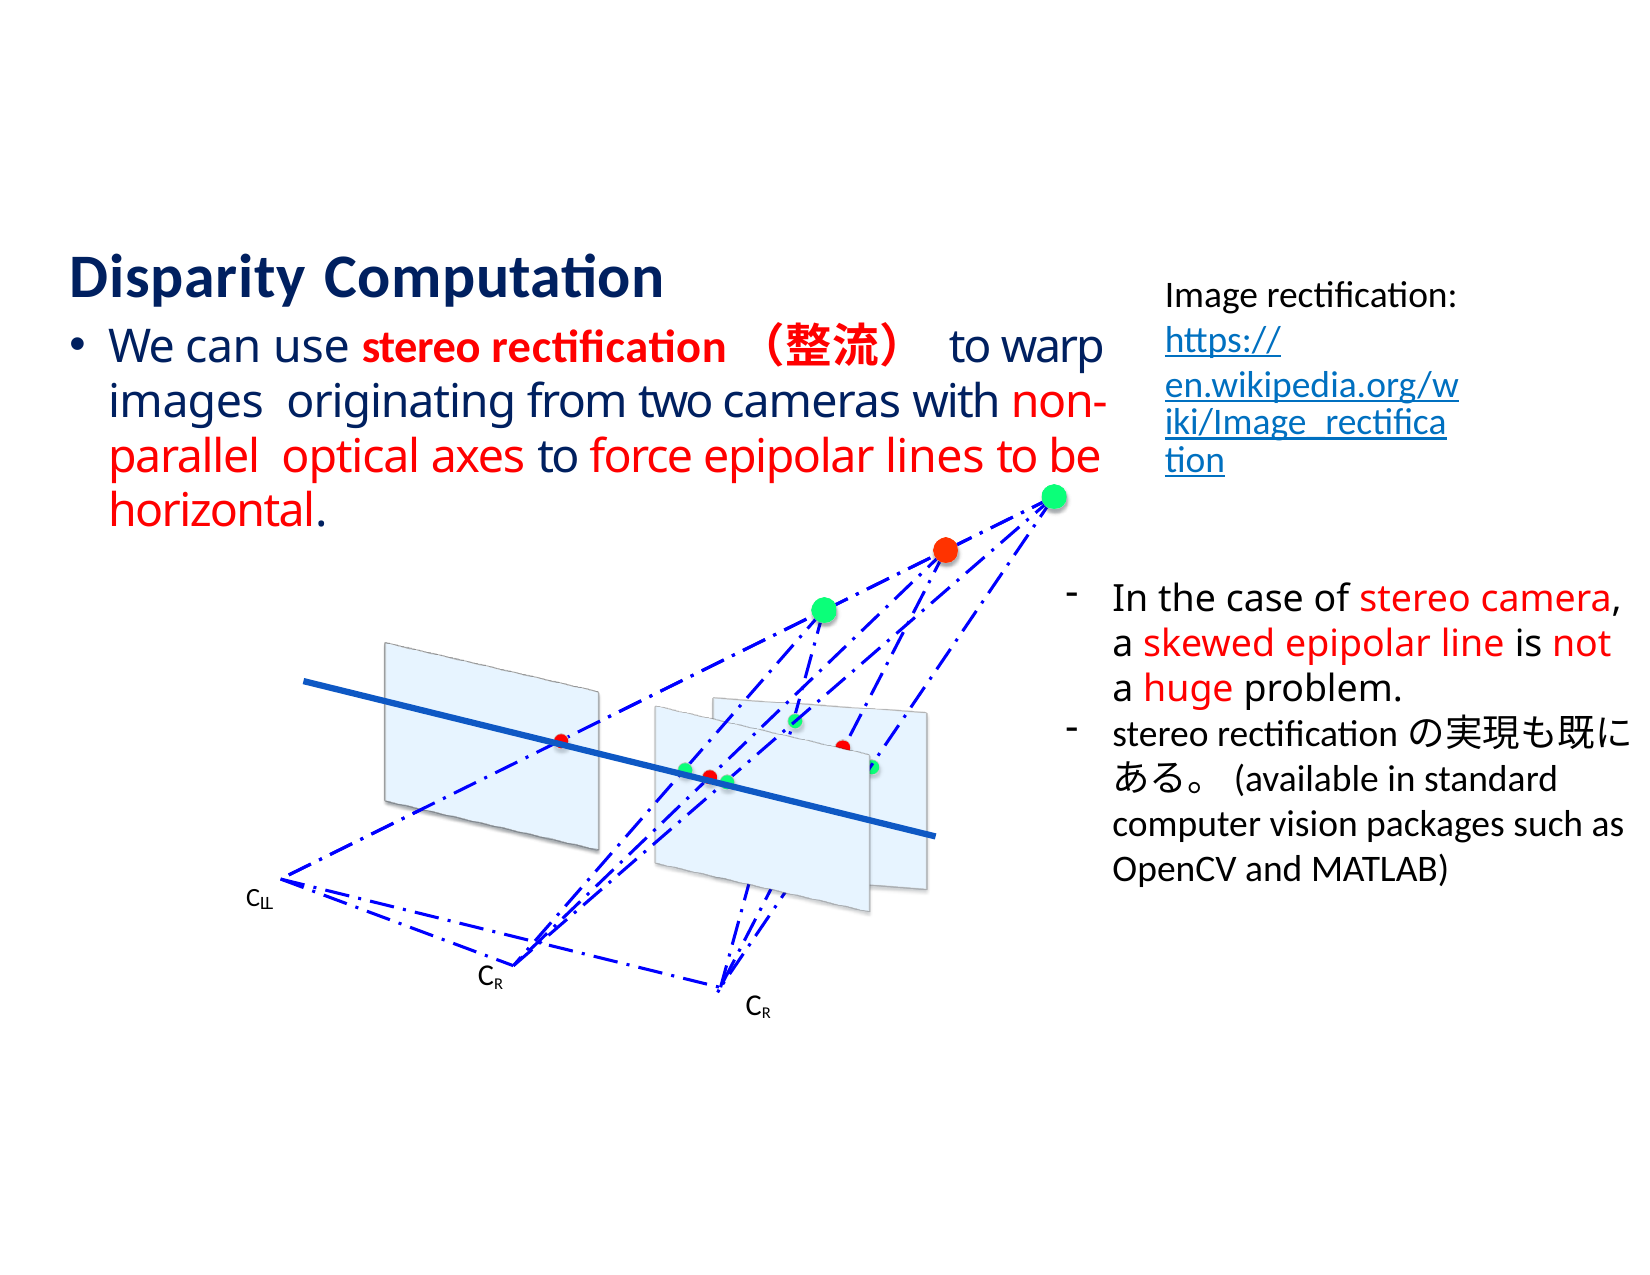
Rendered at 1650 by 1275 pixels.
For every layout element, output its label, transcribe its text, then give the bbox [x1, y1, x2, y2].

text_box CLL [240, 862, 272, 919]
title Disparity Computation [67, 233, 672, 312]
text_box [511, 480, 1074, 968]
text_box We can use stereo rectification（整流） to warp images originating from two cameras with non-parallel optical axes to force epipolar lines to be horizontal. [67, 312, 1134, 537]
text_box CR [740, 1003, 778, 1023]
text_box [279, 480, 1074, 991]
text_box Image rectification: https://en.wikipedia.org/wiki/Image_rectification [1149, 262, 1475, 458]
text_box In the case of stereo camera, a skewed epipolar line is not a huge problem. stereo rectificationの実現も既にある。(available in standard computer vision packages such as OpenCV and MATLAB) [1078, 566, 1650, 897]
